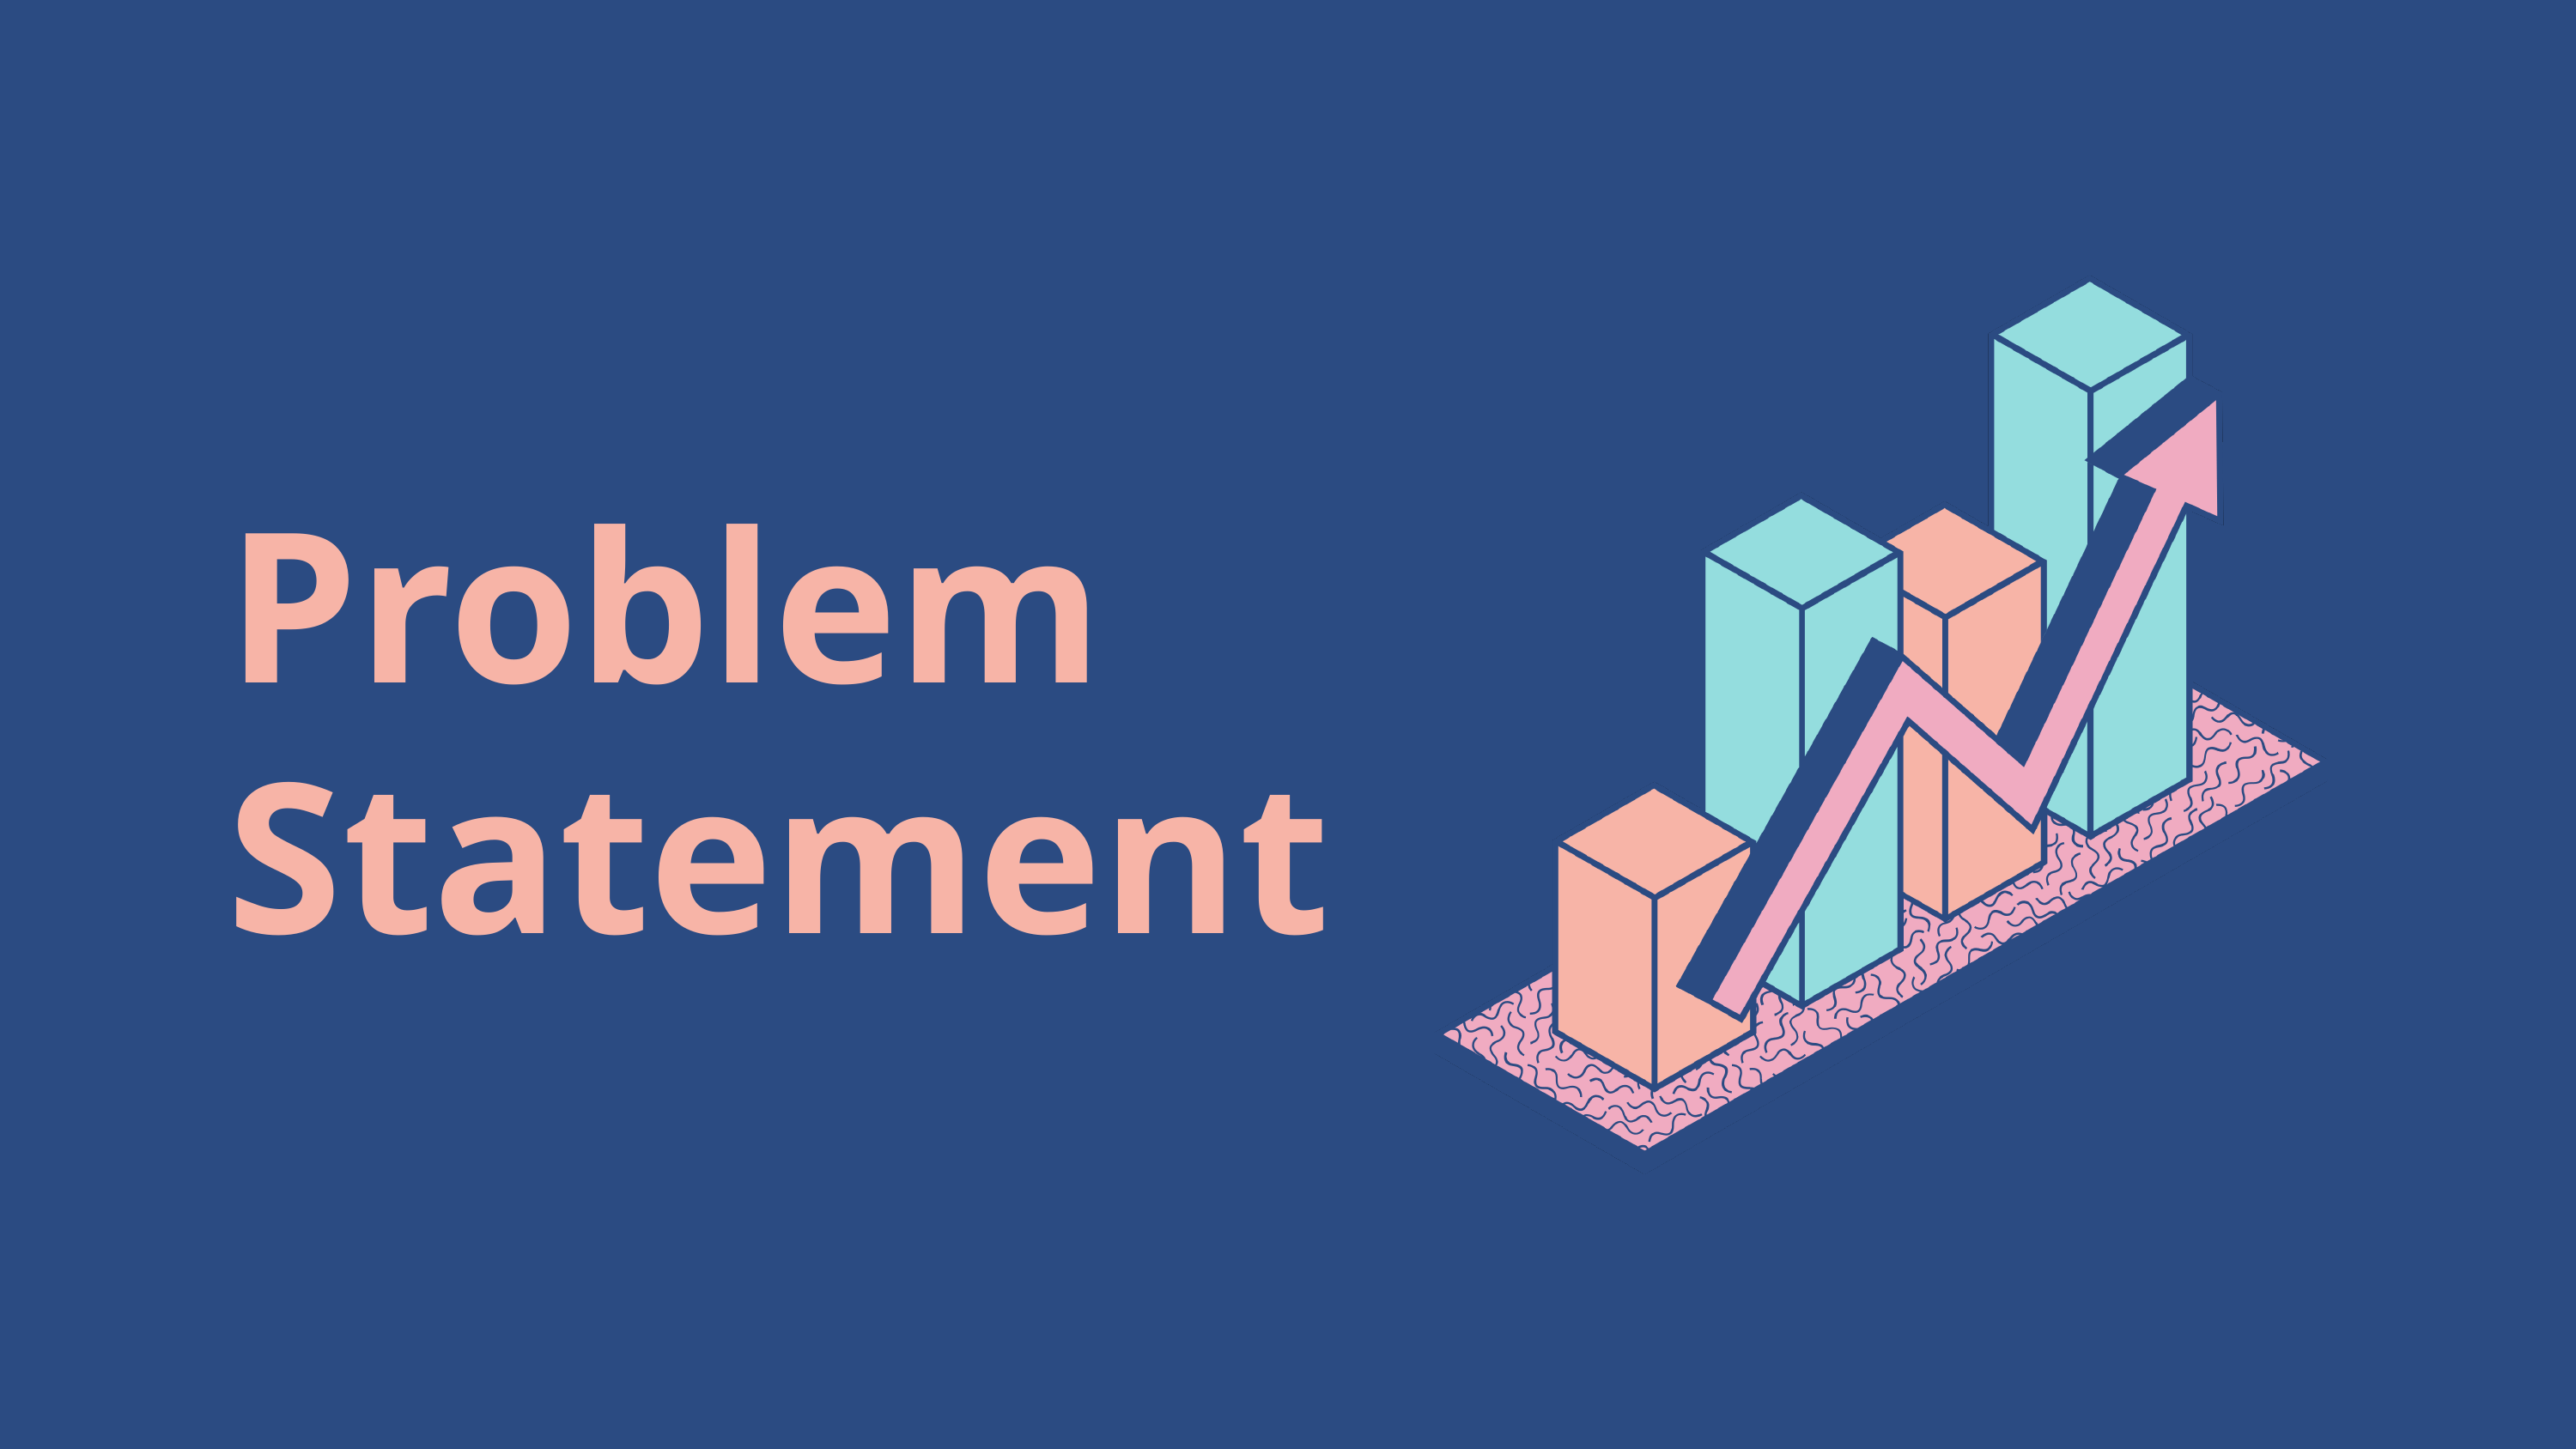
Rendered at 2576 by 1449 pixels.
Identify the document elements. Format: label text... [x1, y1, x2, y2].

text_box Problem Statement [228, 473, 1722, 975]
text_box [1434, 275, 2328, 1174]
